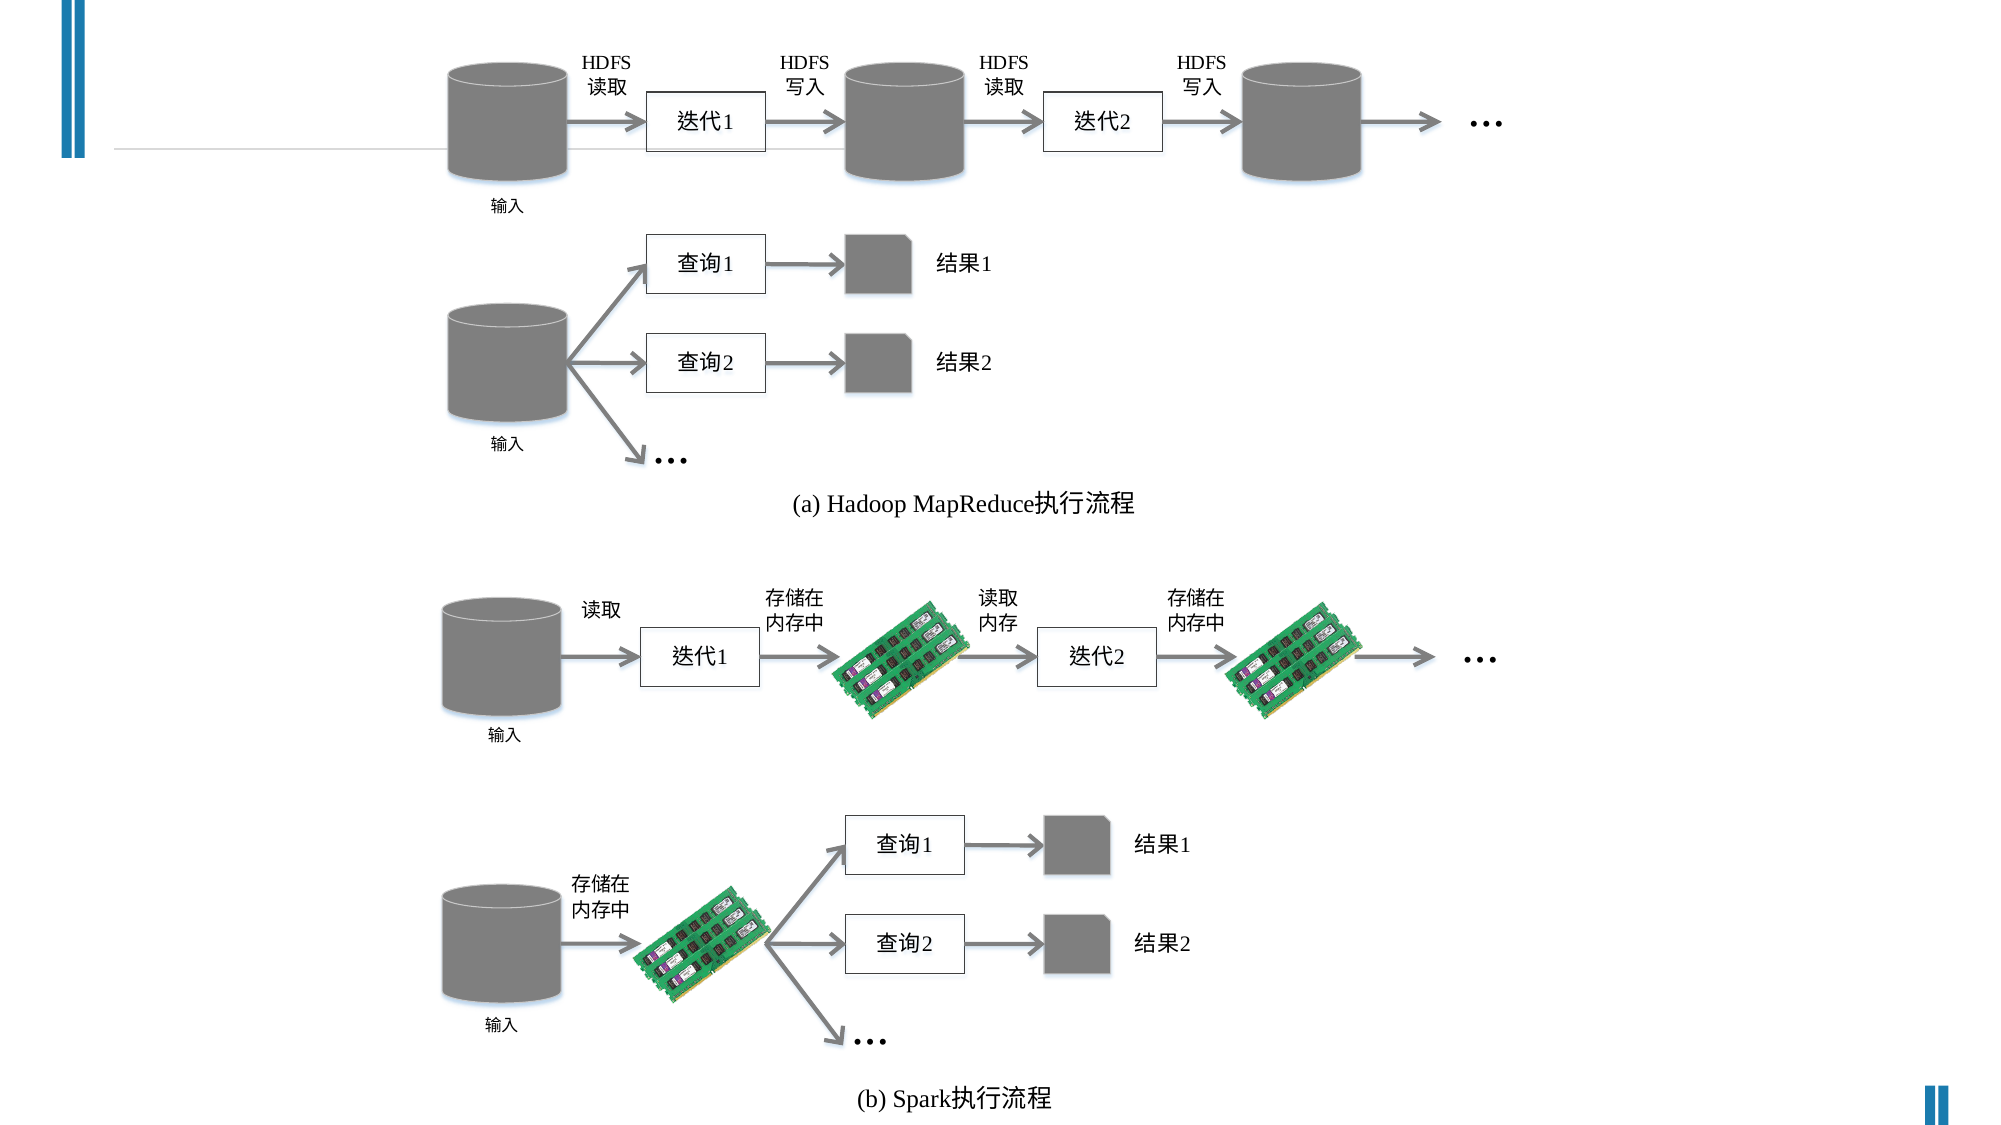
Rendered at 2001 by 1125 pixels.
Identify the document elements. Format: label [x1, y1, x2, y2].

text_box [432, 49, 1533, 1116]
